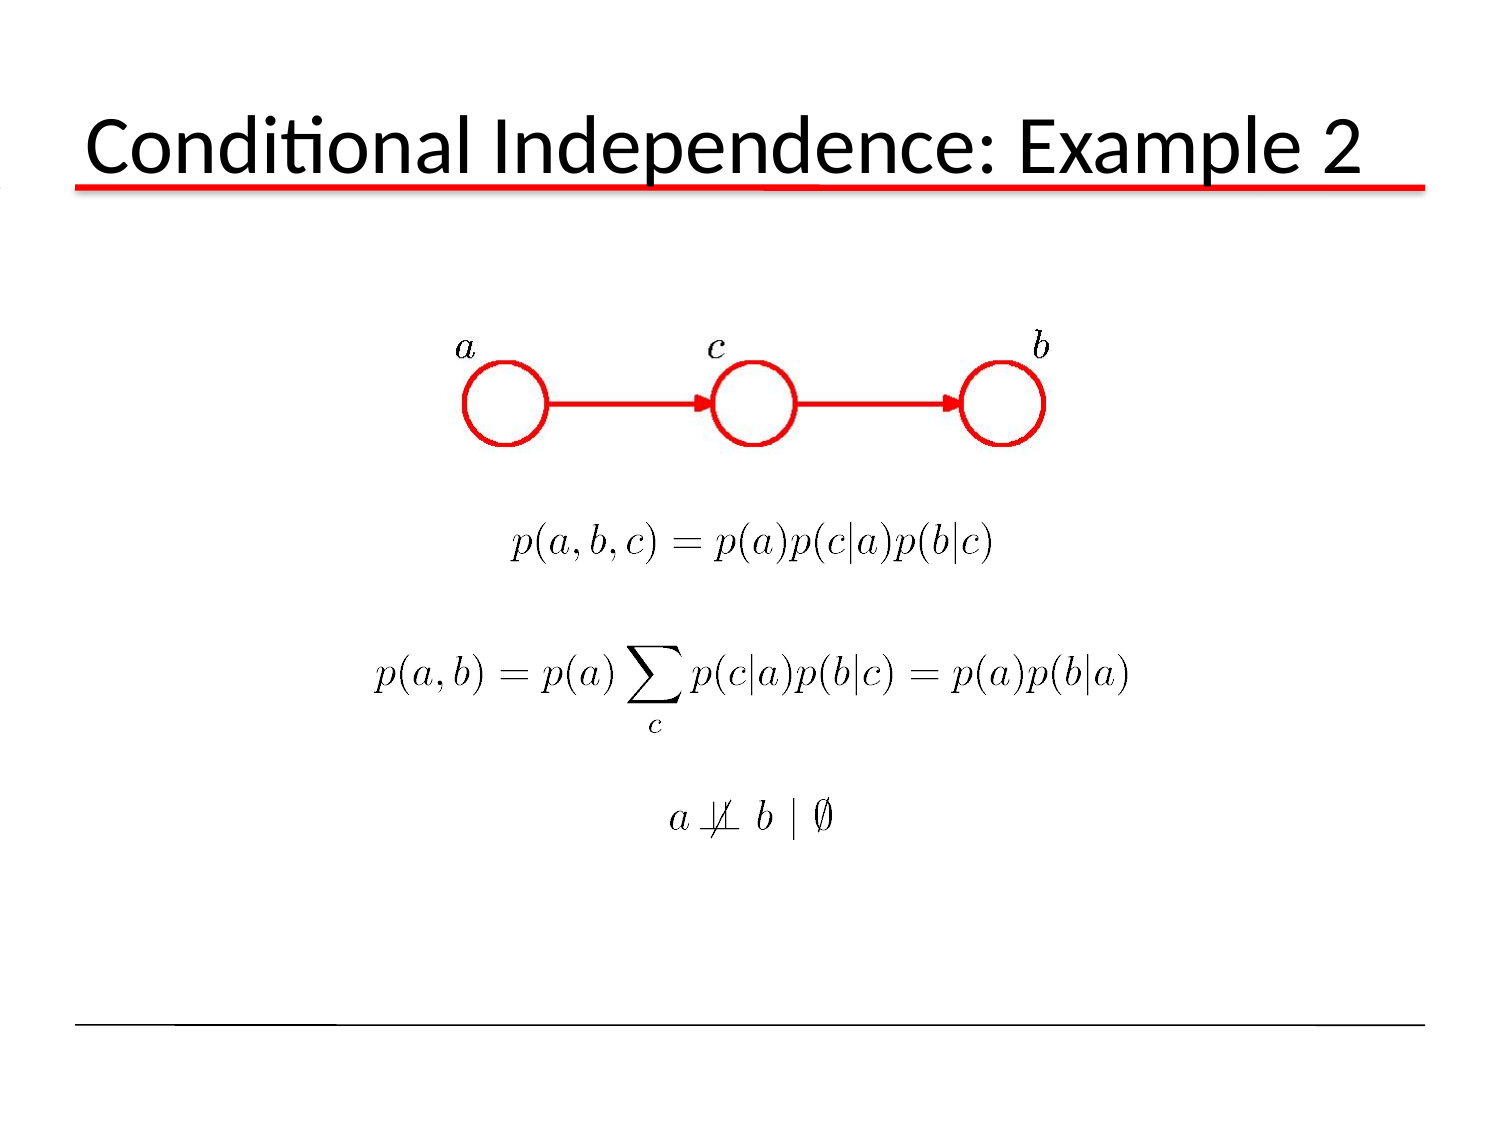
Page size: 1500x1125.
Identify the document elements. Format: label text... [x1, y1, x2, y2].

picture [370, 644, 1130, 737]
picture [668, 796, 832, 844]
title Conditional Independence: Example 2 [70, 46, 1421, 235]
picture [447, 328, 1052, 454]
picture [507, 520, 992, 568]
